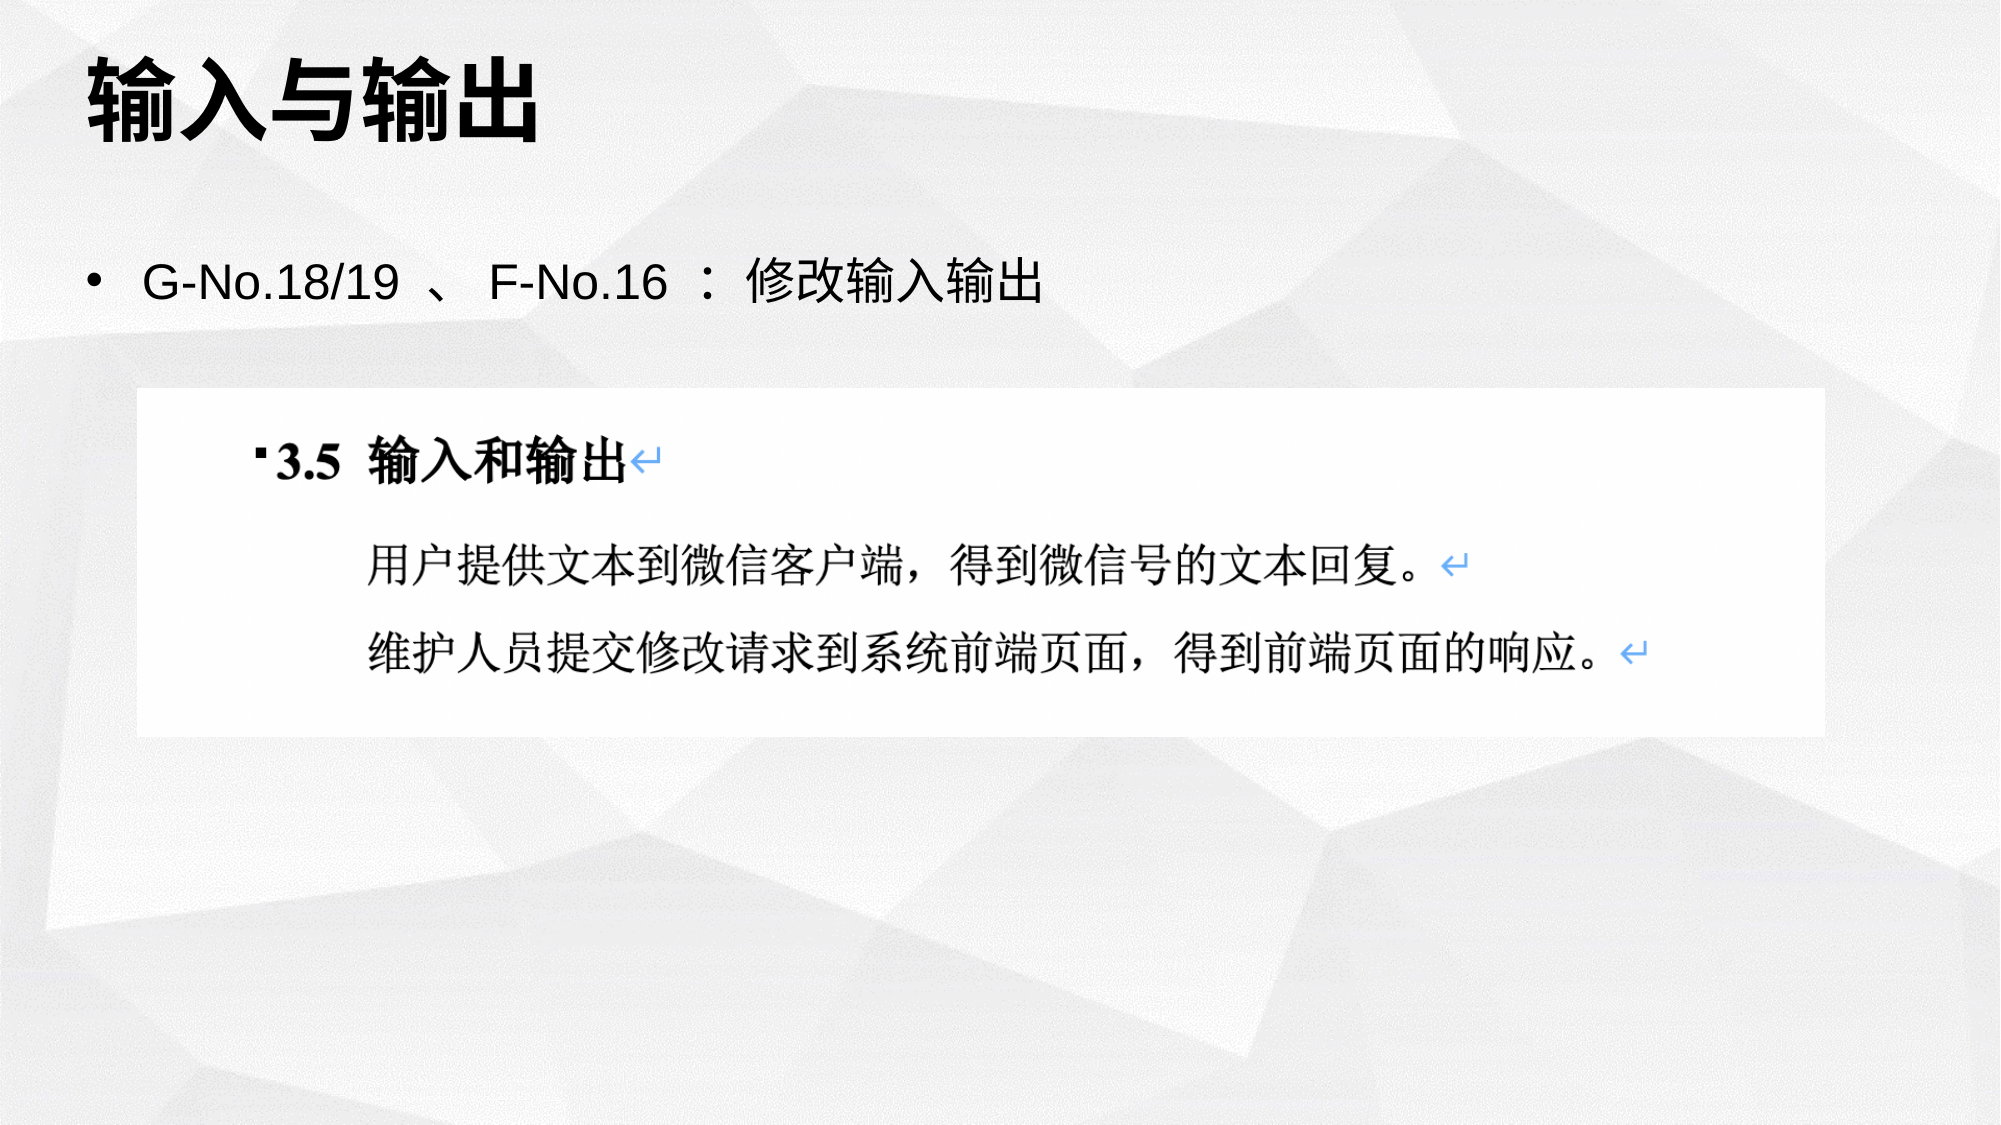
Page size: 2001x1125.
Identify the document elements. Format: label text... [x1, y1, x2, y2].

text_box G-No.18/19 、F-No.16 ：修改输入输出 [70, 212, 1929, 497]
text_box 输入与输出 [70, 35, 1306, 162]
picture [0, 0, 2001, 1125]
